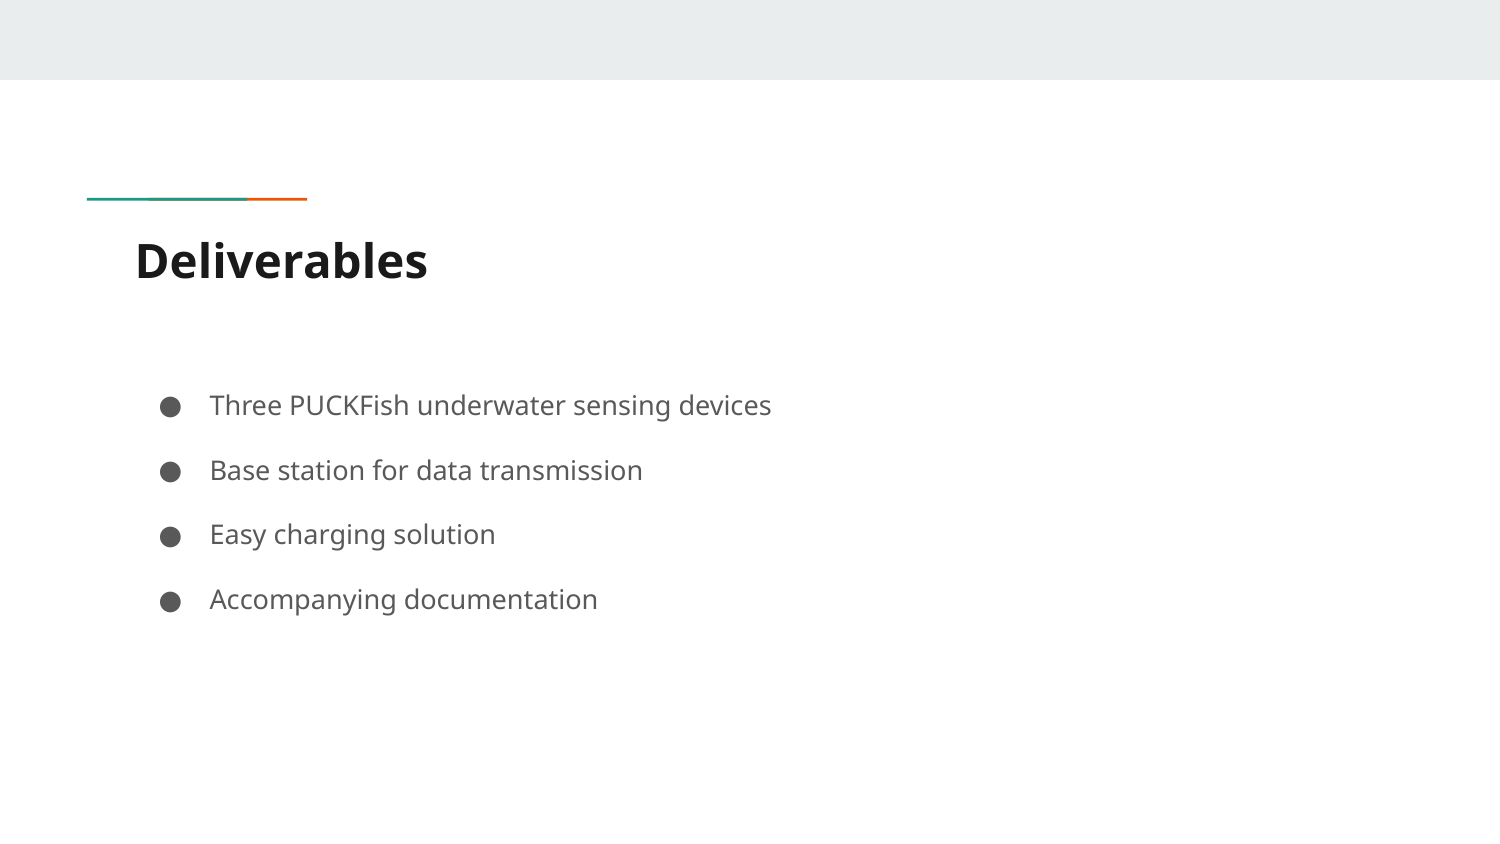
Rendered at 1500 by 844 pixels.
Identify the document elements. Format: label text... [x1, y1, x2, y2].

title Deliverables [119, 216, 1381, 305]
list Three PUCKFish underwater sensing devices Base station for data transmission Easy charging solution Accompanying documentation [119, 341, 1381, 712]
